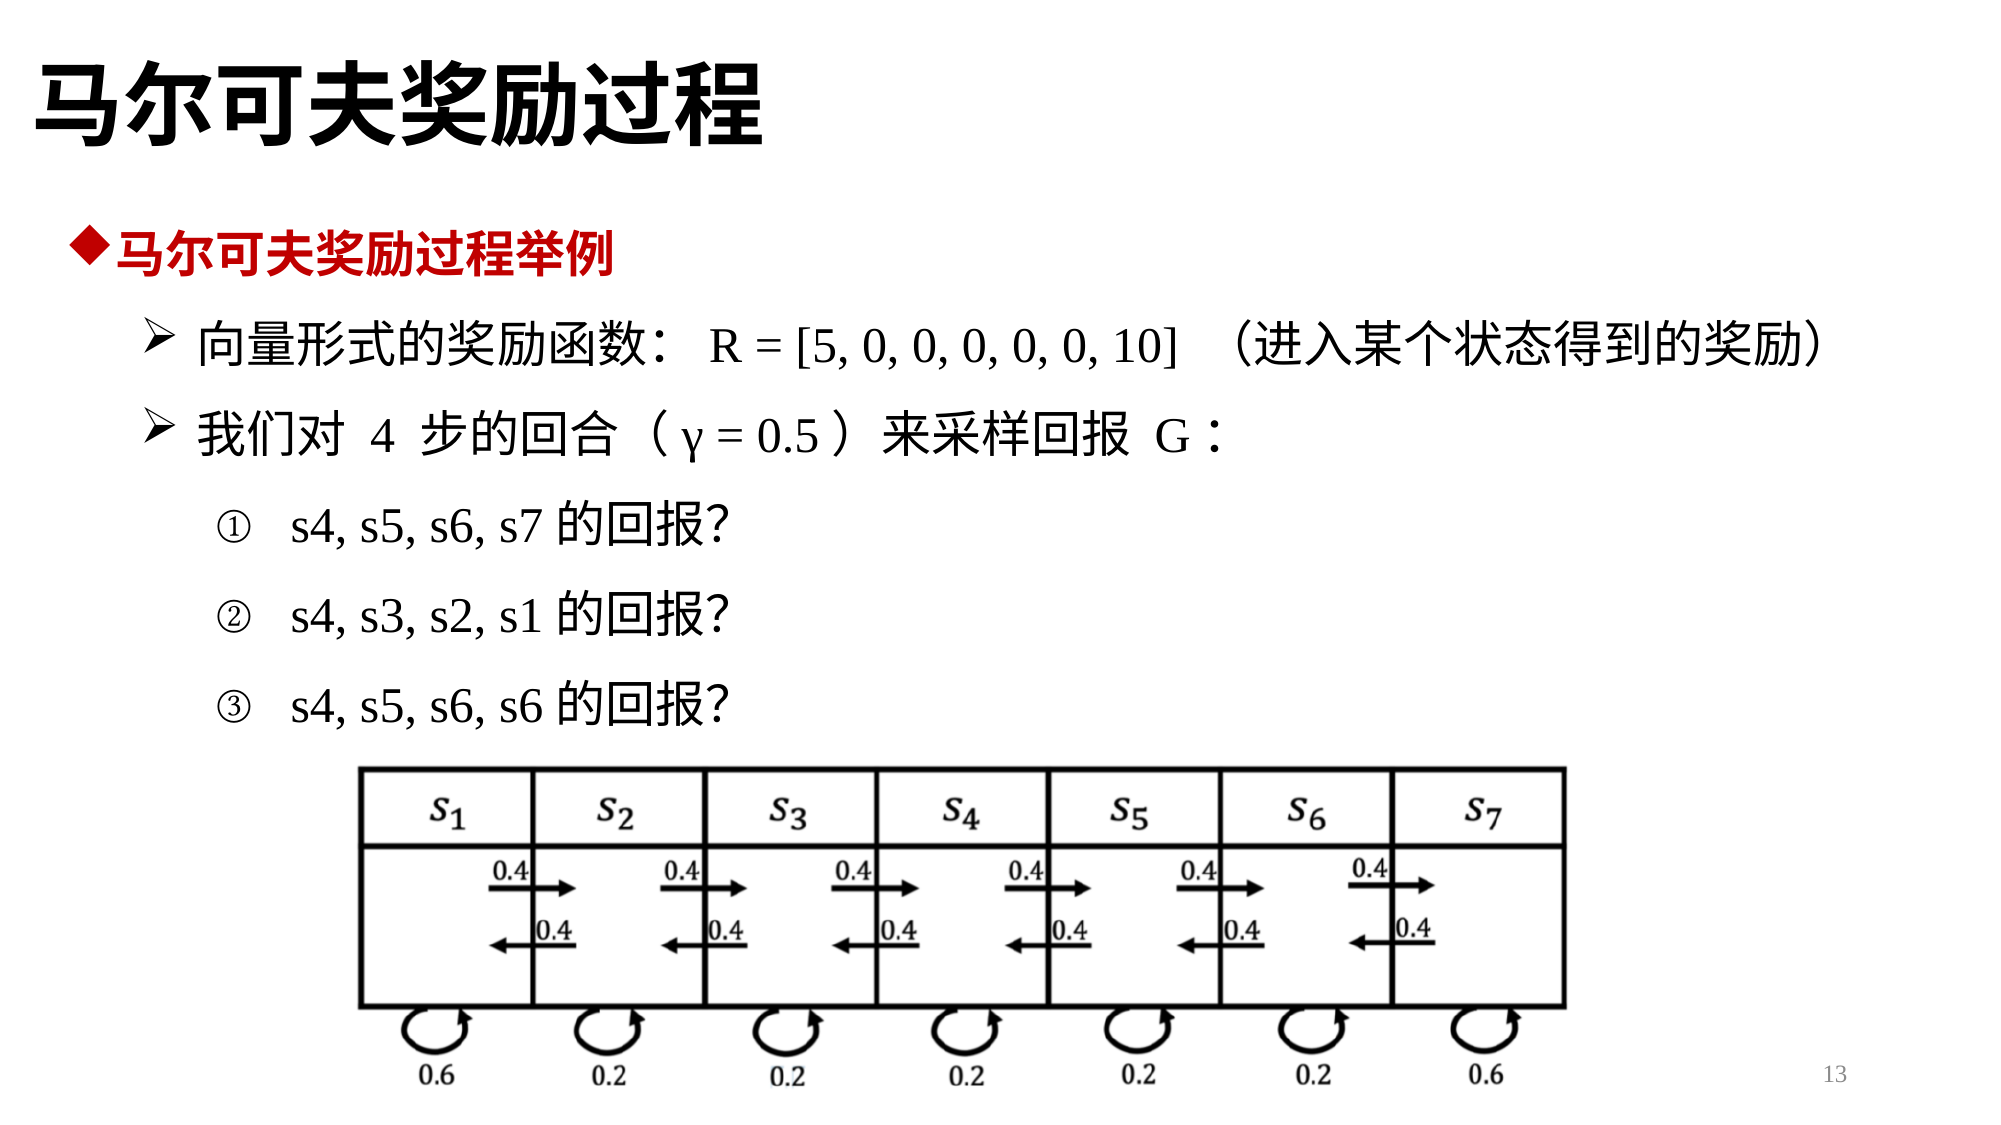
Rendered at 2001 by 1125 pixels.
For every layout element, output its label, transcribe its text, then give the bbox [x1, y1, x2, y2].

picture [327, 720, 1603, 1125]
text_box 马尔可夫奖励过程 [16, 0, 1742, 218]
text_box 马尔可夫奖励过程举例 向量形式的奖励函数：R = [5, 0, 0, 0, 0, 0, 10] （进入某个状态得到的奖励） 我们对 4 步的回合（γ = 0.5）来采样回报 G： s4, s5, s6, s7的回报？ s4, s3, s2, s1的回报？ s4, s5, s6, s6的回报？ [50, 184, 1939, 740]
slide_number 13 [1603, 1042, 1863, 1103]
